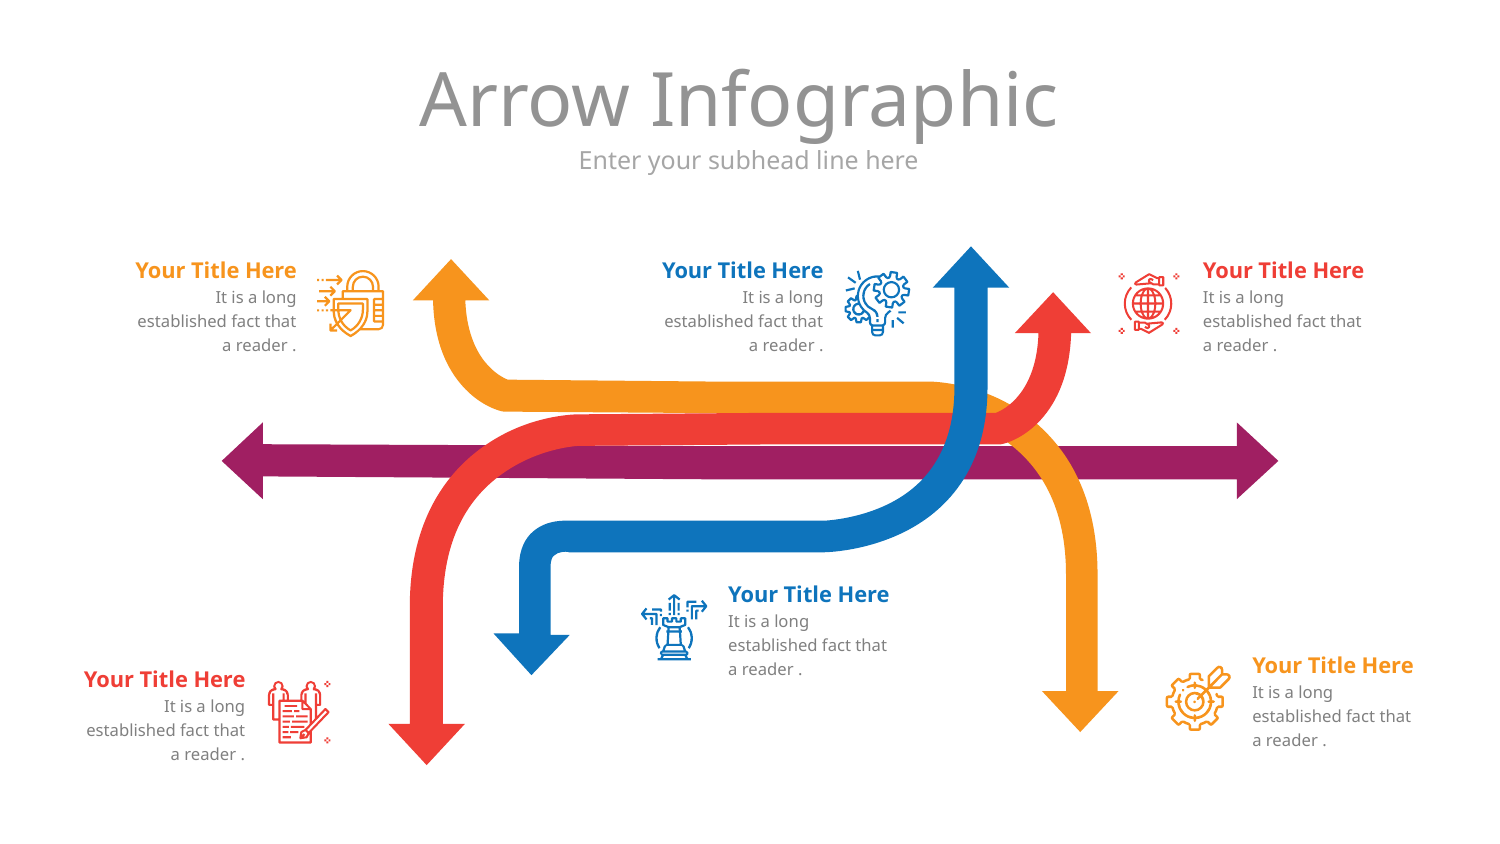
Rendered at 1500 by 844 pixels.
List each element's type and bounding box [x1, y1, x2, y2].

list [62, 144, 1436, 174]
title [62, 55, 1436, 138]
text_box [62, 244, 1436, 772]
